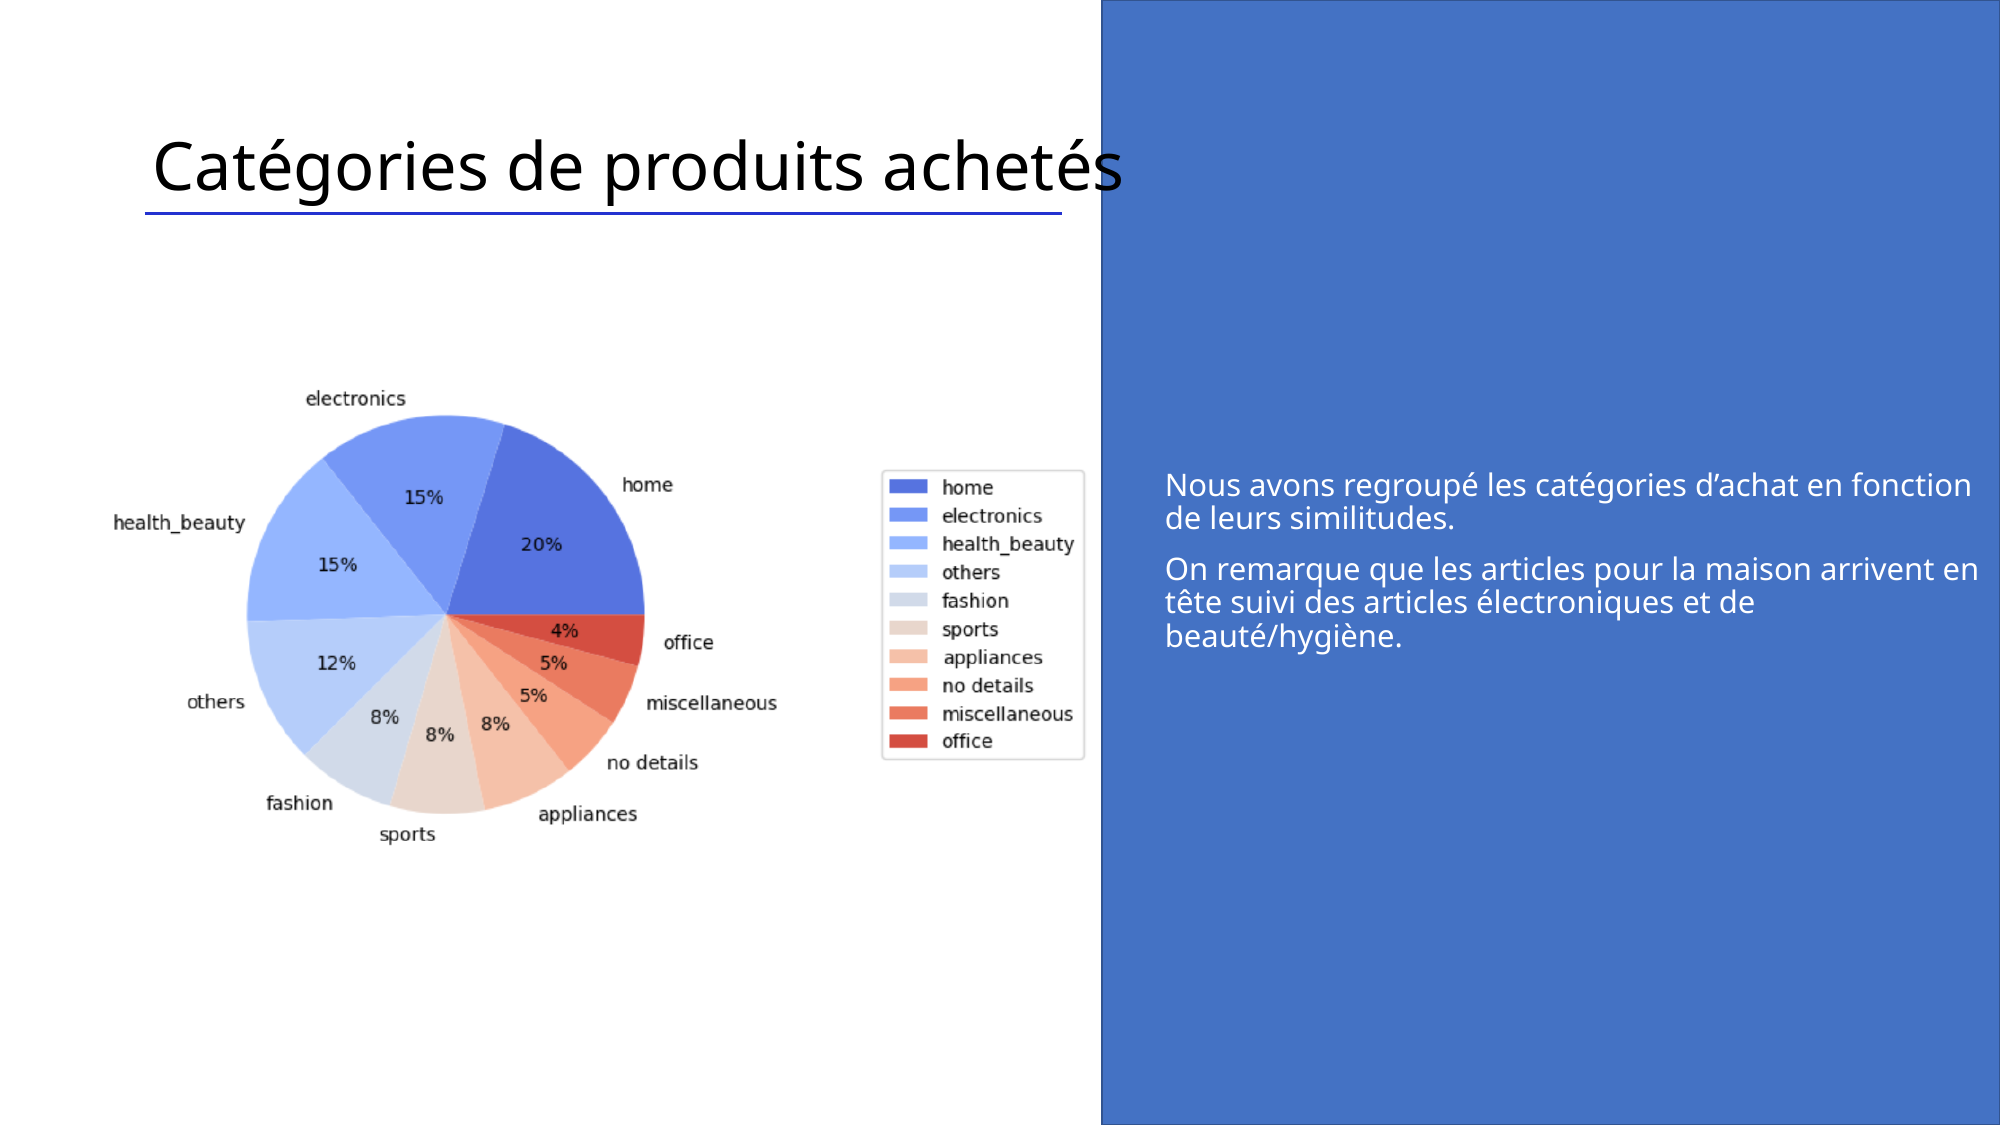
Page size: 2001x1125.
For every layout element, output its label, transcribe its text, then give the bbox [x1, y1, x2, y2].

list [92, 381, 1097, 858]
title Catégories de produits achetés [137, 59, 1863, 278]
text_box [1101, 0, 2000, 1125]
text_box Nous avons regroupé les catégories d’achat en fonction de leurs similitudes. On remarque que les articles pour la maison arrivent en tête suivi des articles électroniques et de beauté/hygiène. [1149, 461, 2000, 664]
